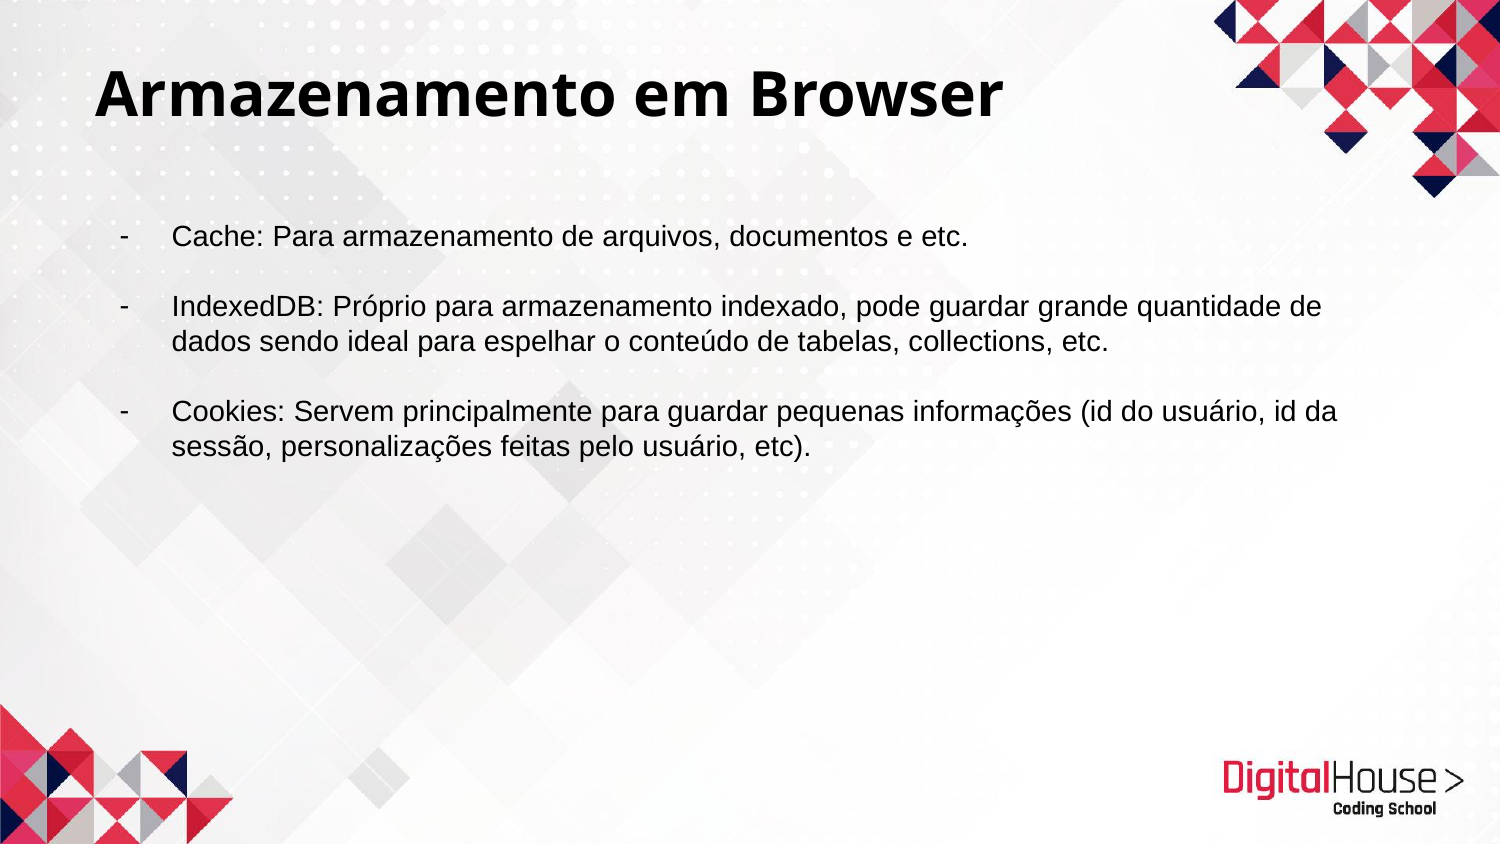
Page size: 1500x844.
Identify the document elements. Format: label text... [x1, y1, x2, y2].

title Armazenamento em Browser [80, 34, 1409, 149]
text_box Cache: Para armazenamento de arquivos, documentos e etc. IndexedDB: Próprio para armazenamento indexado, pode guardar grande quantidade de dados sendo ideal para espelhar o conteúdo de tabelas, collections, etc. Cookies: Servem principalmente para guardar pequenas informações (id do usuário, id da sessão, personalizações feitas pelo usuário, etc). [81, 202, 1419, 641]
picture [0, 0, 1500, 844]
